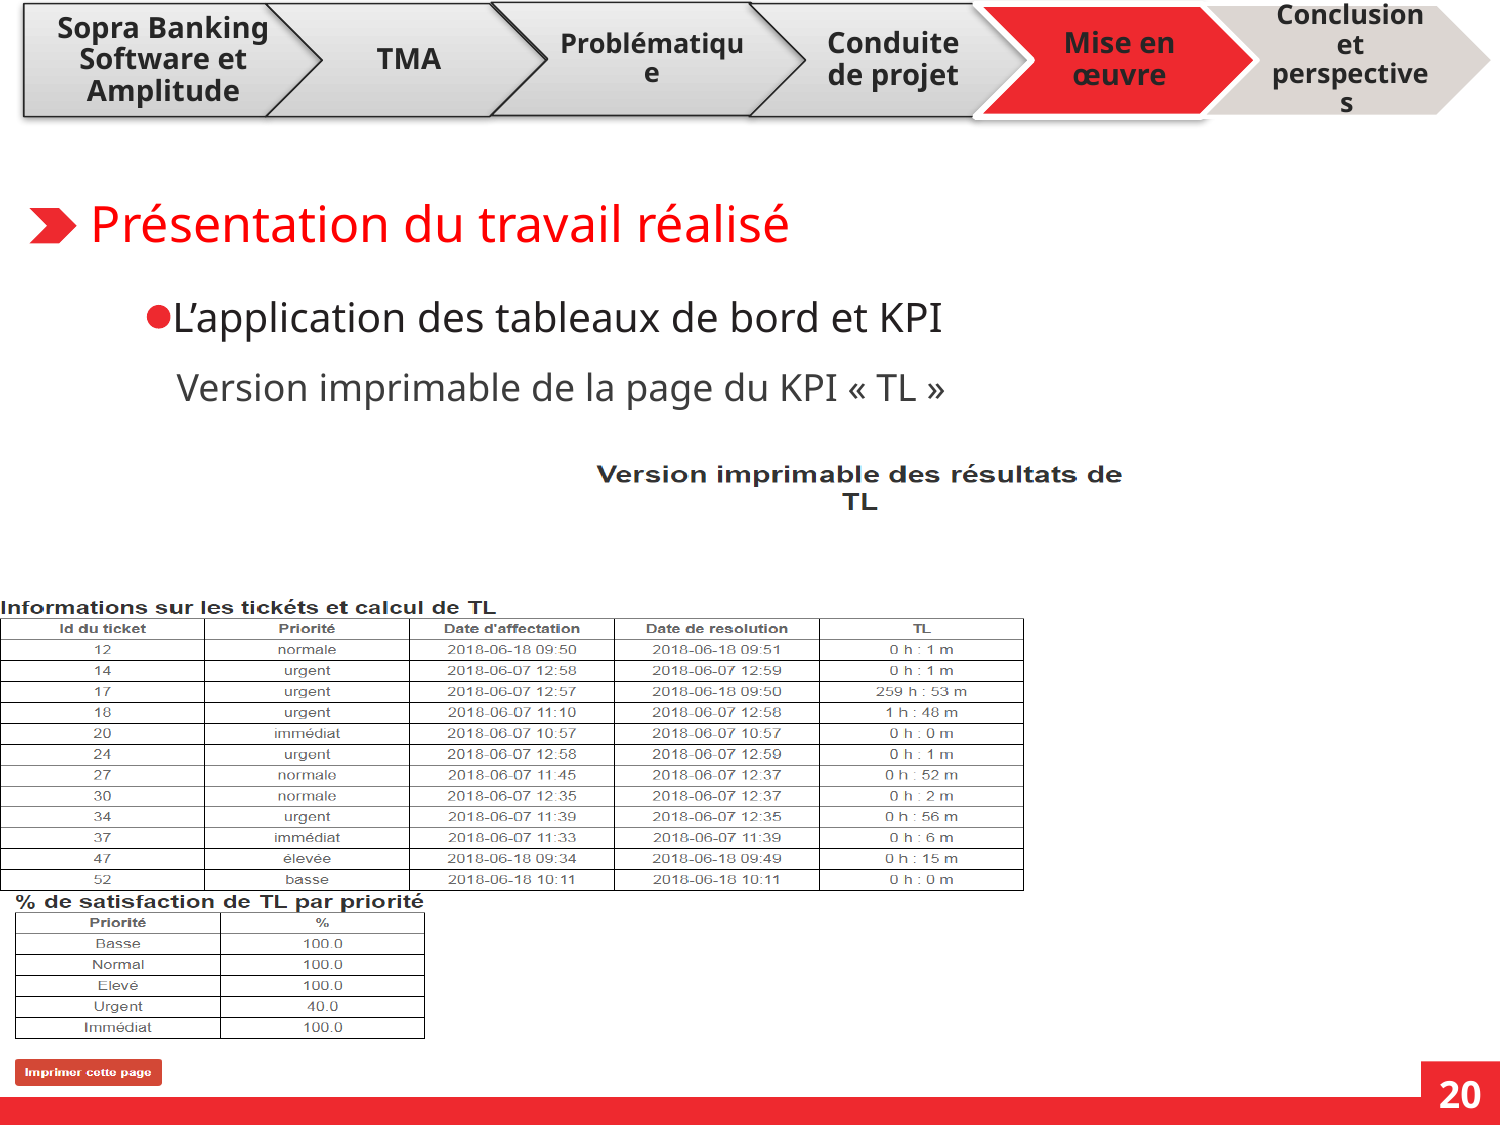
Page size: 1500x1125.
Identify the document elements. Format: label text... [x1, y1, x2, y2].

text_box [23, 0, 1495, 303]
text_box L’application des tableaux de bord et KPI [158, 311, 954, 341]
text_box Version imprimable de la page du KPI « TL » [162, 364, 947, 410]
picture [0, 430, 1422, 1095]
text_box [144, 311, 158, 331]
text_box 20 [1419, 1059, 1500, 1125]
